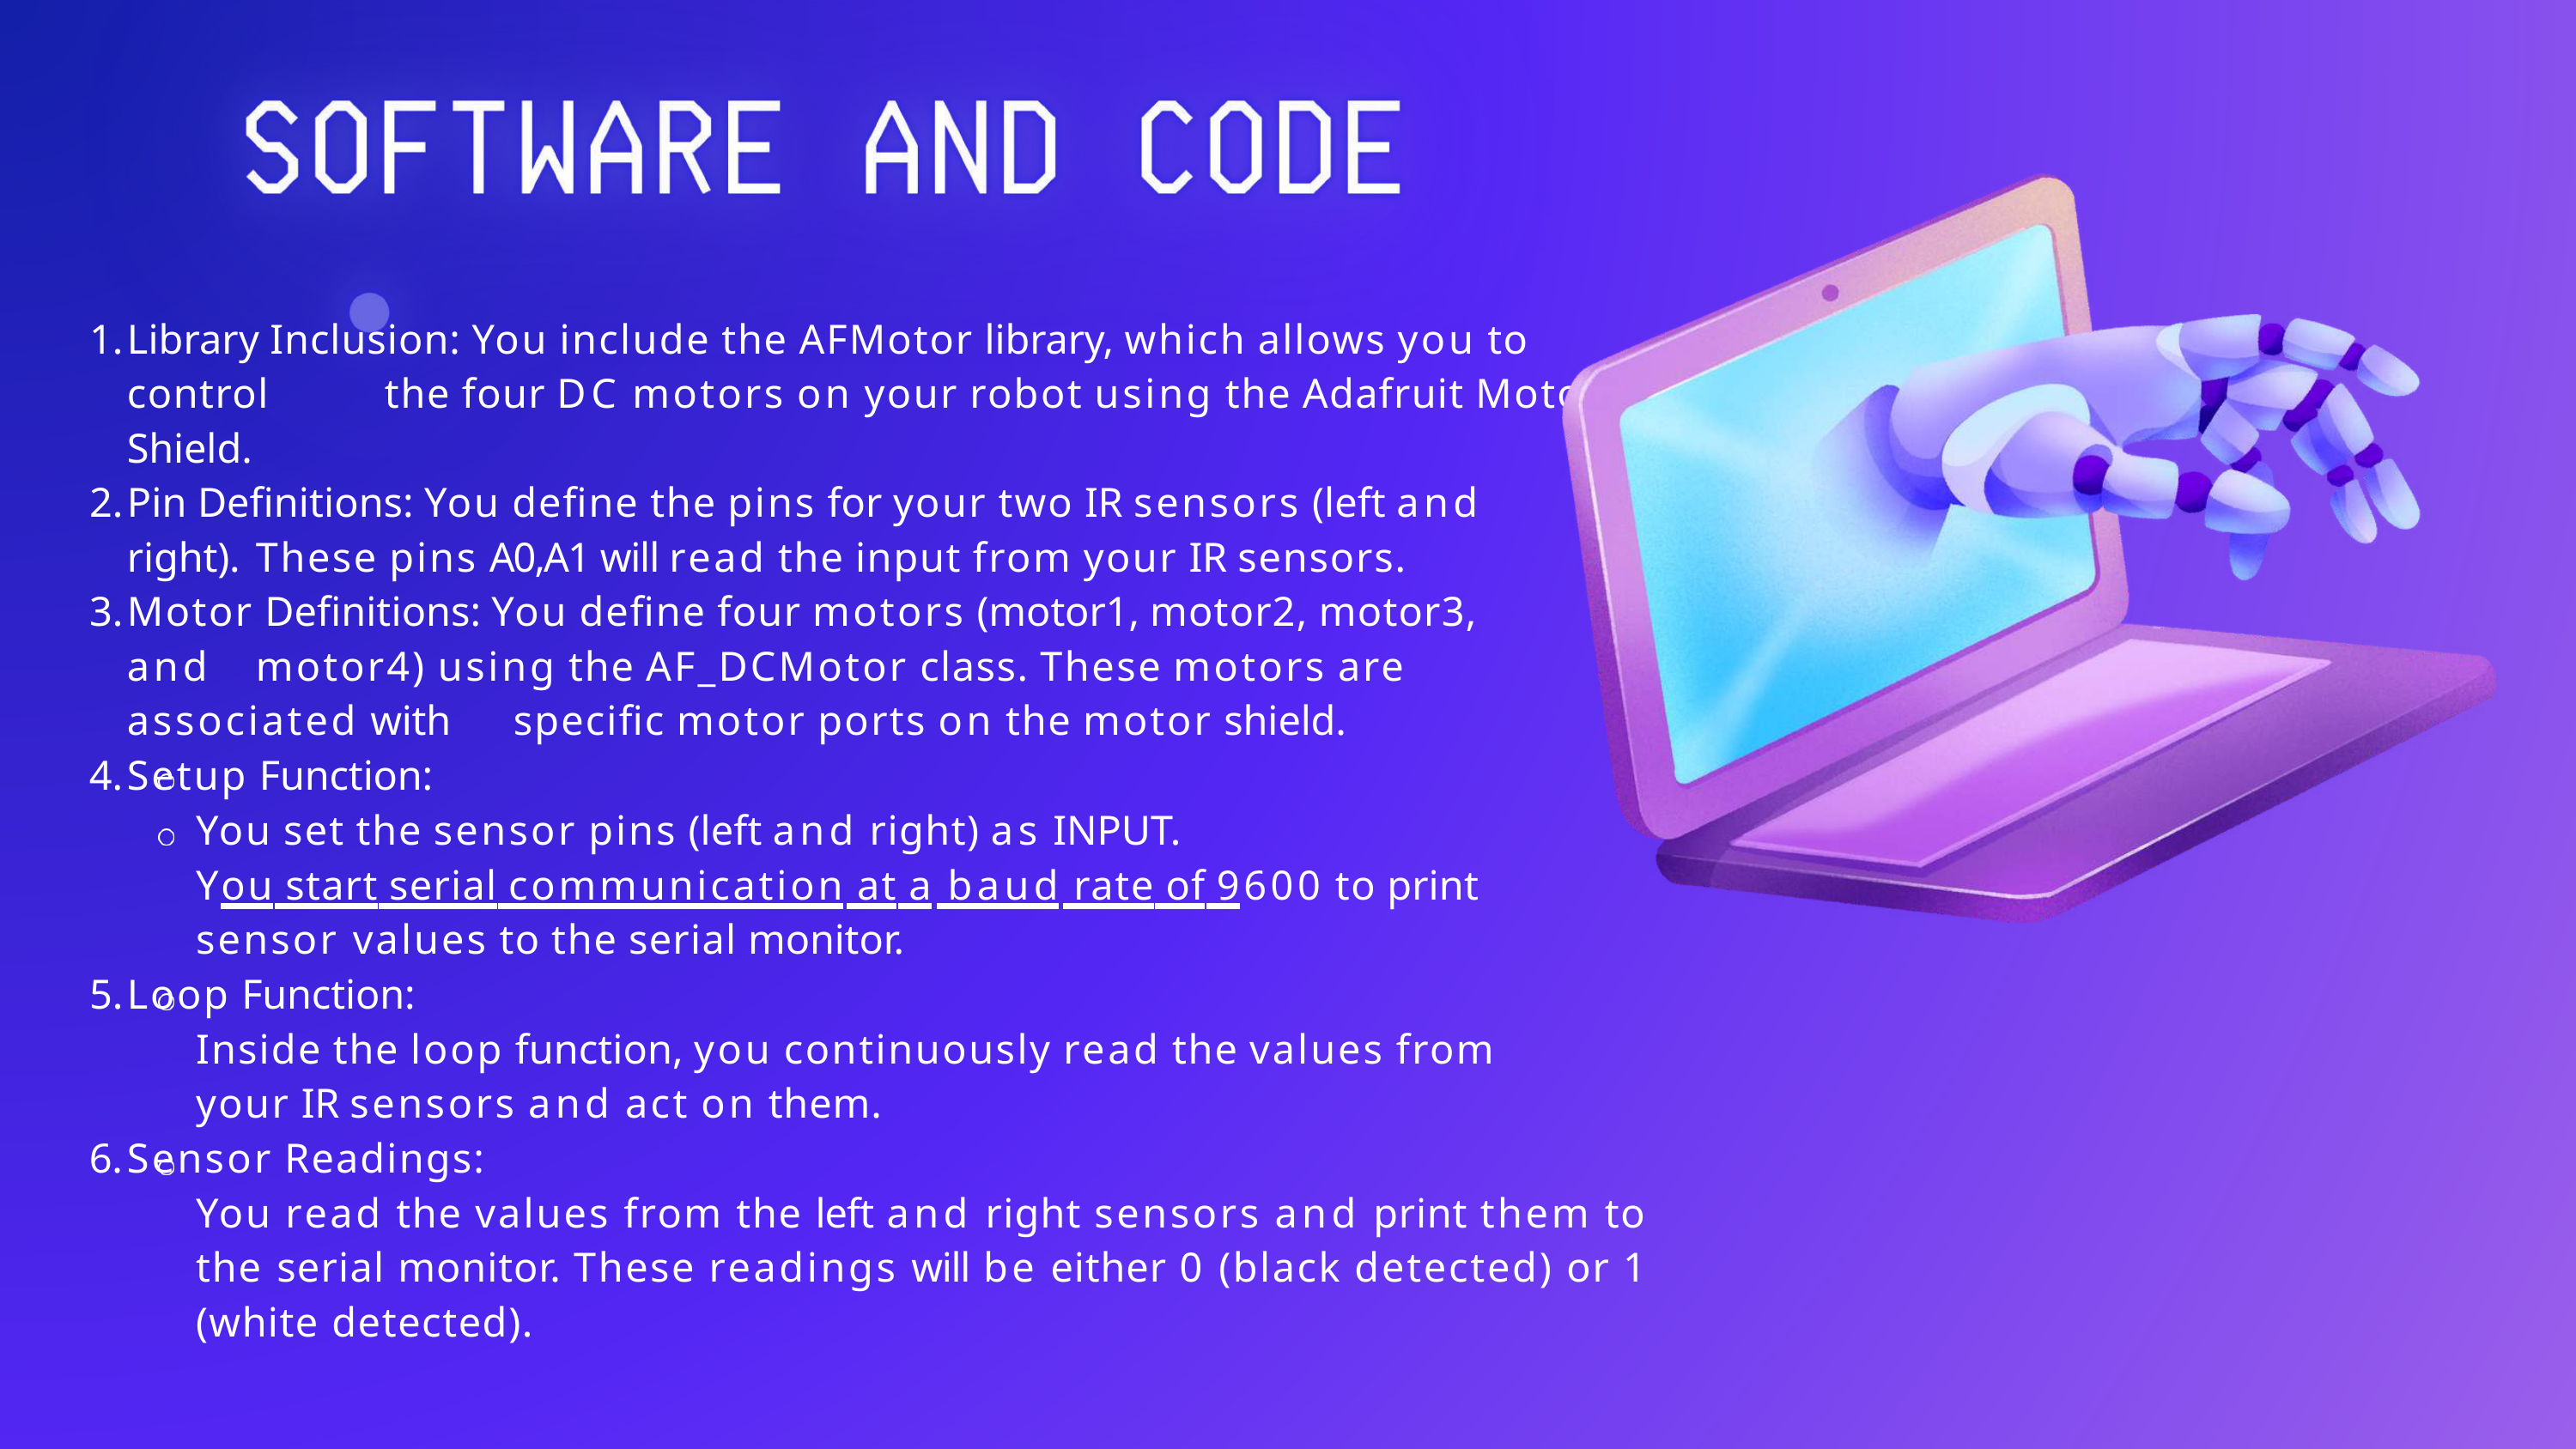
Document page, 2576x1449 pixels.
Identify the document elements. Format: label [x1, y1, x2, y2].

picture [1561, 173, 2500, 925]
text_box [0, 0, 2576, 1449]
